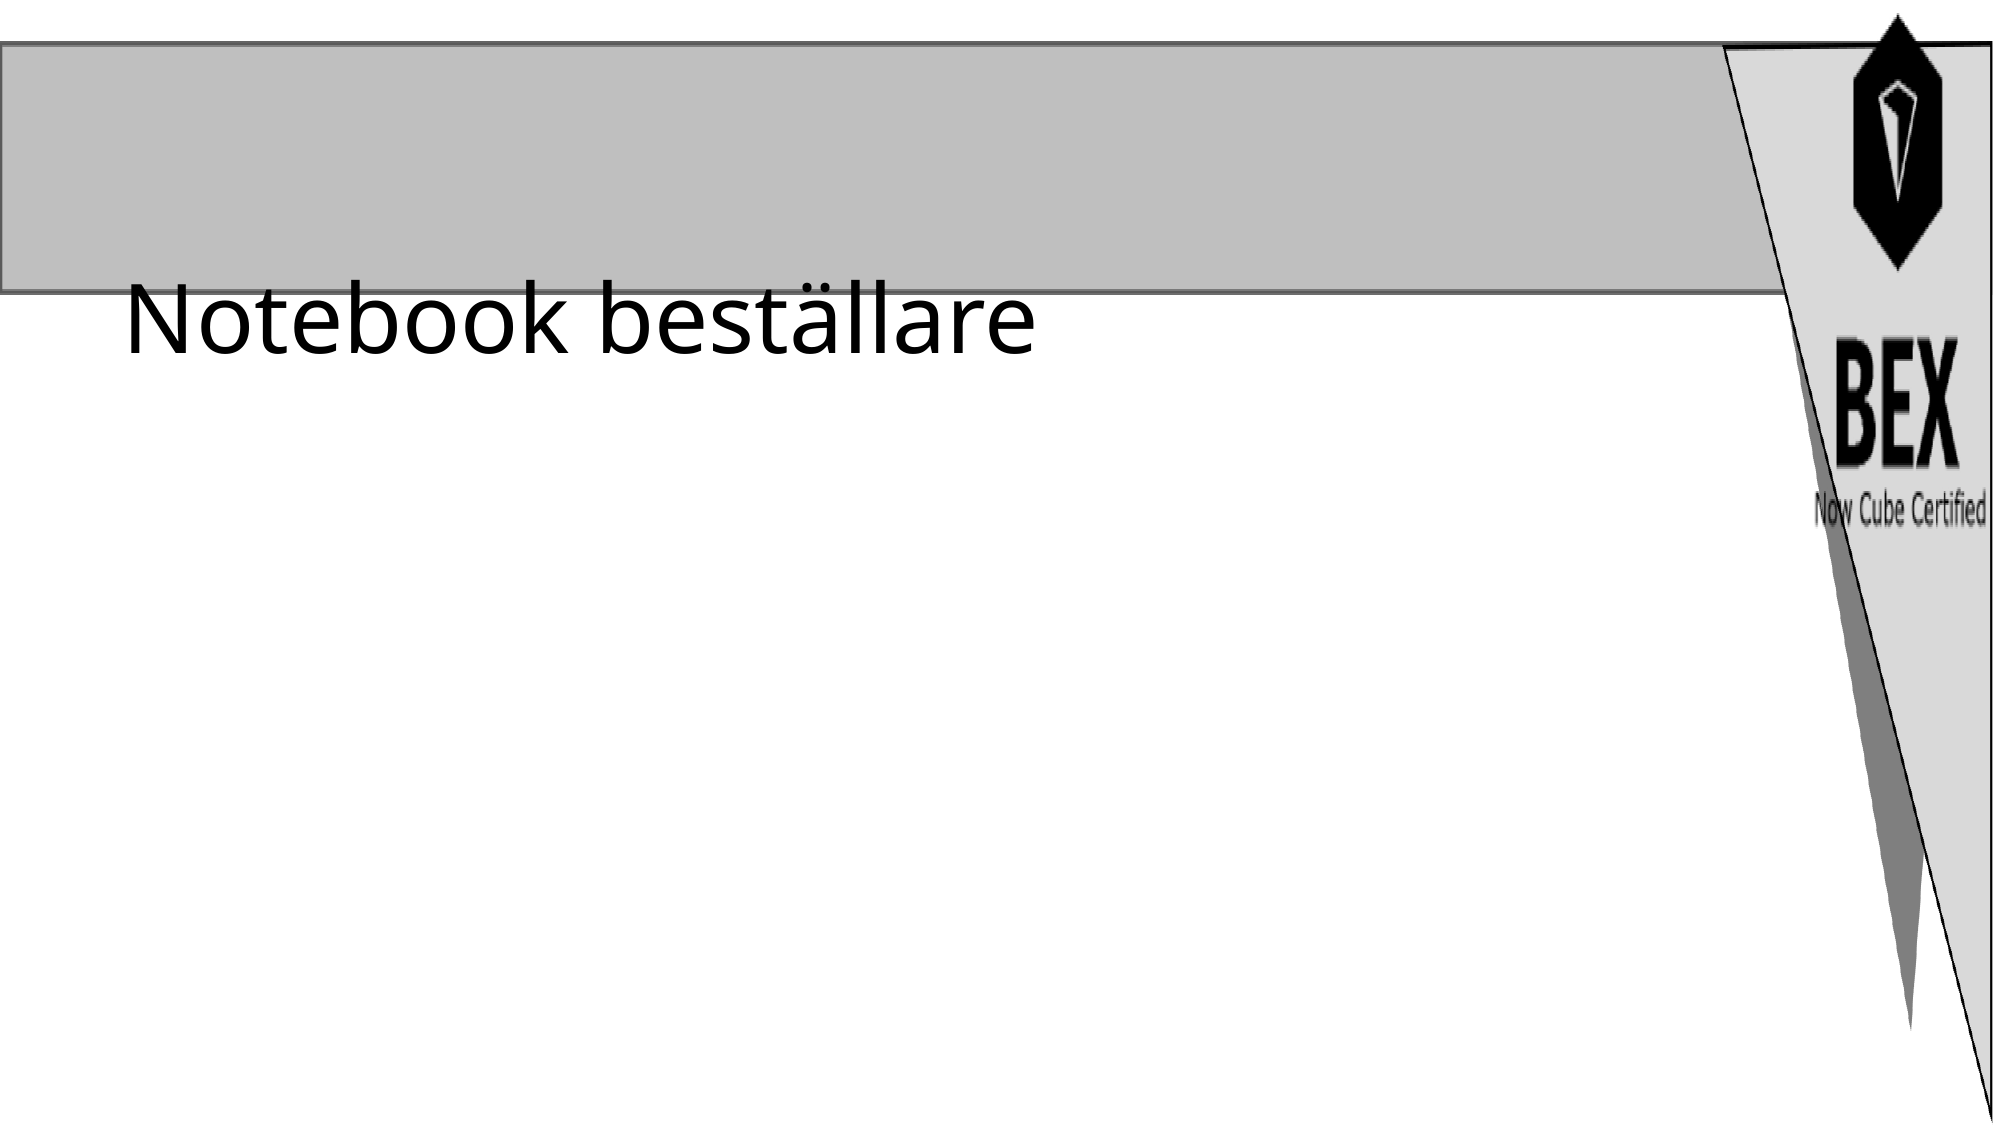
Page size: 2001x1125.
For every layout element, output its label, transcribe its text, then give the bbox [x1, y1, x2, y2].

title Notebook beställare [75, 184, 1088, 381]
